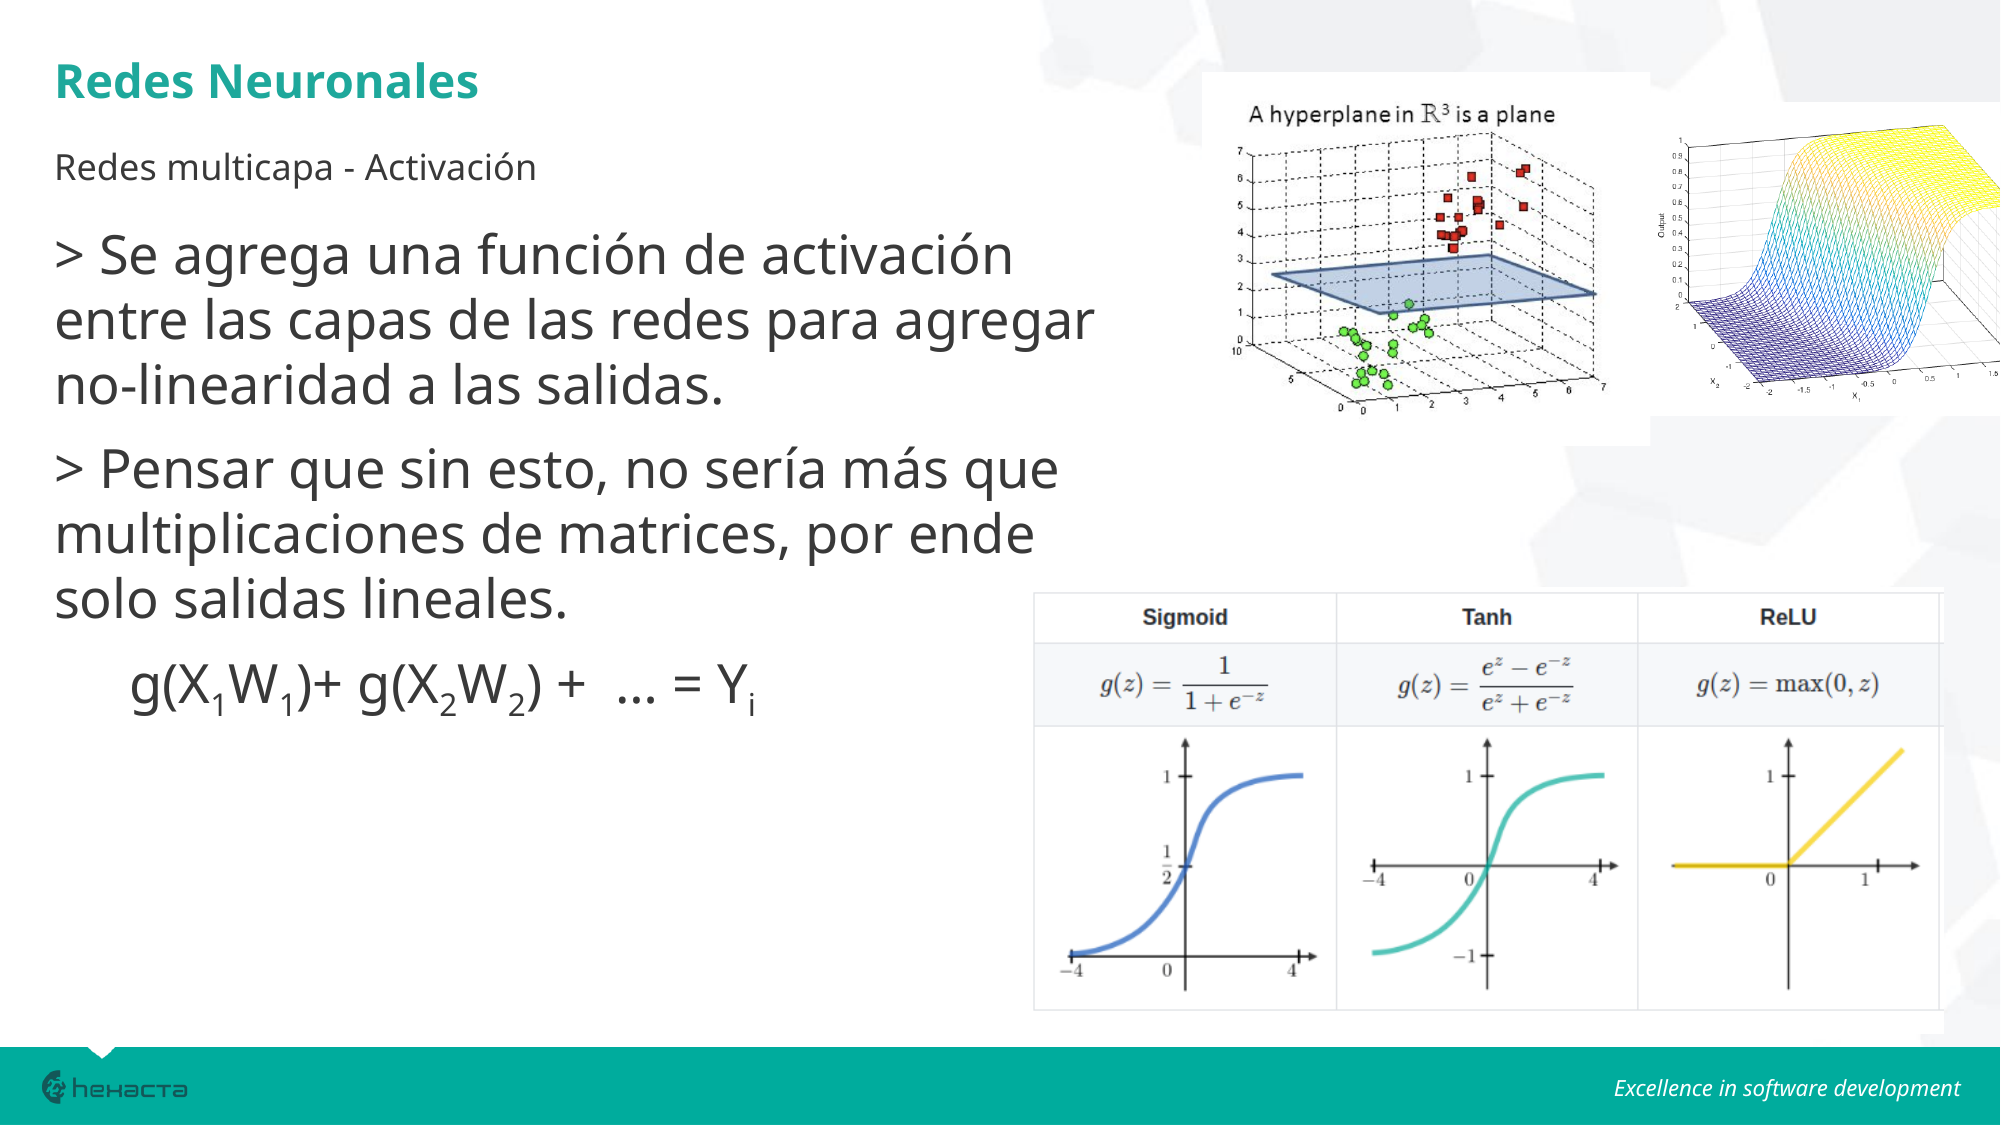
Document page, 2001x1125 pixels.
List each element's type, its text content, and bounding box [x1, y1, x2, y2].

text_box Se agrega una función de activación entre las capas de las redes para agregar no-linearidad a las salidas. Pensar que sin esto, no sería más que multiplicaciones de matrices, por ende solo salidas lineales. g(X1W1)+ g(X2W2) + … = Yi [39, 205, 1123, 920]
list Redes multicapa - Activación [39, 137, 1196, 200]
picture [0, 0, 2001, 1125]
list Redes Neuronales [39, 43, 1961, 122]
